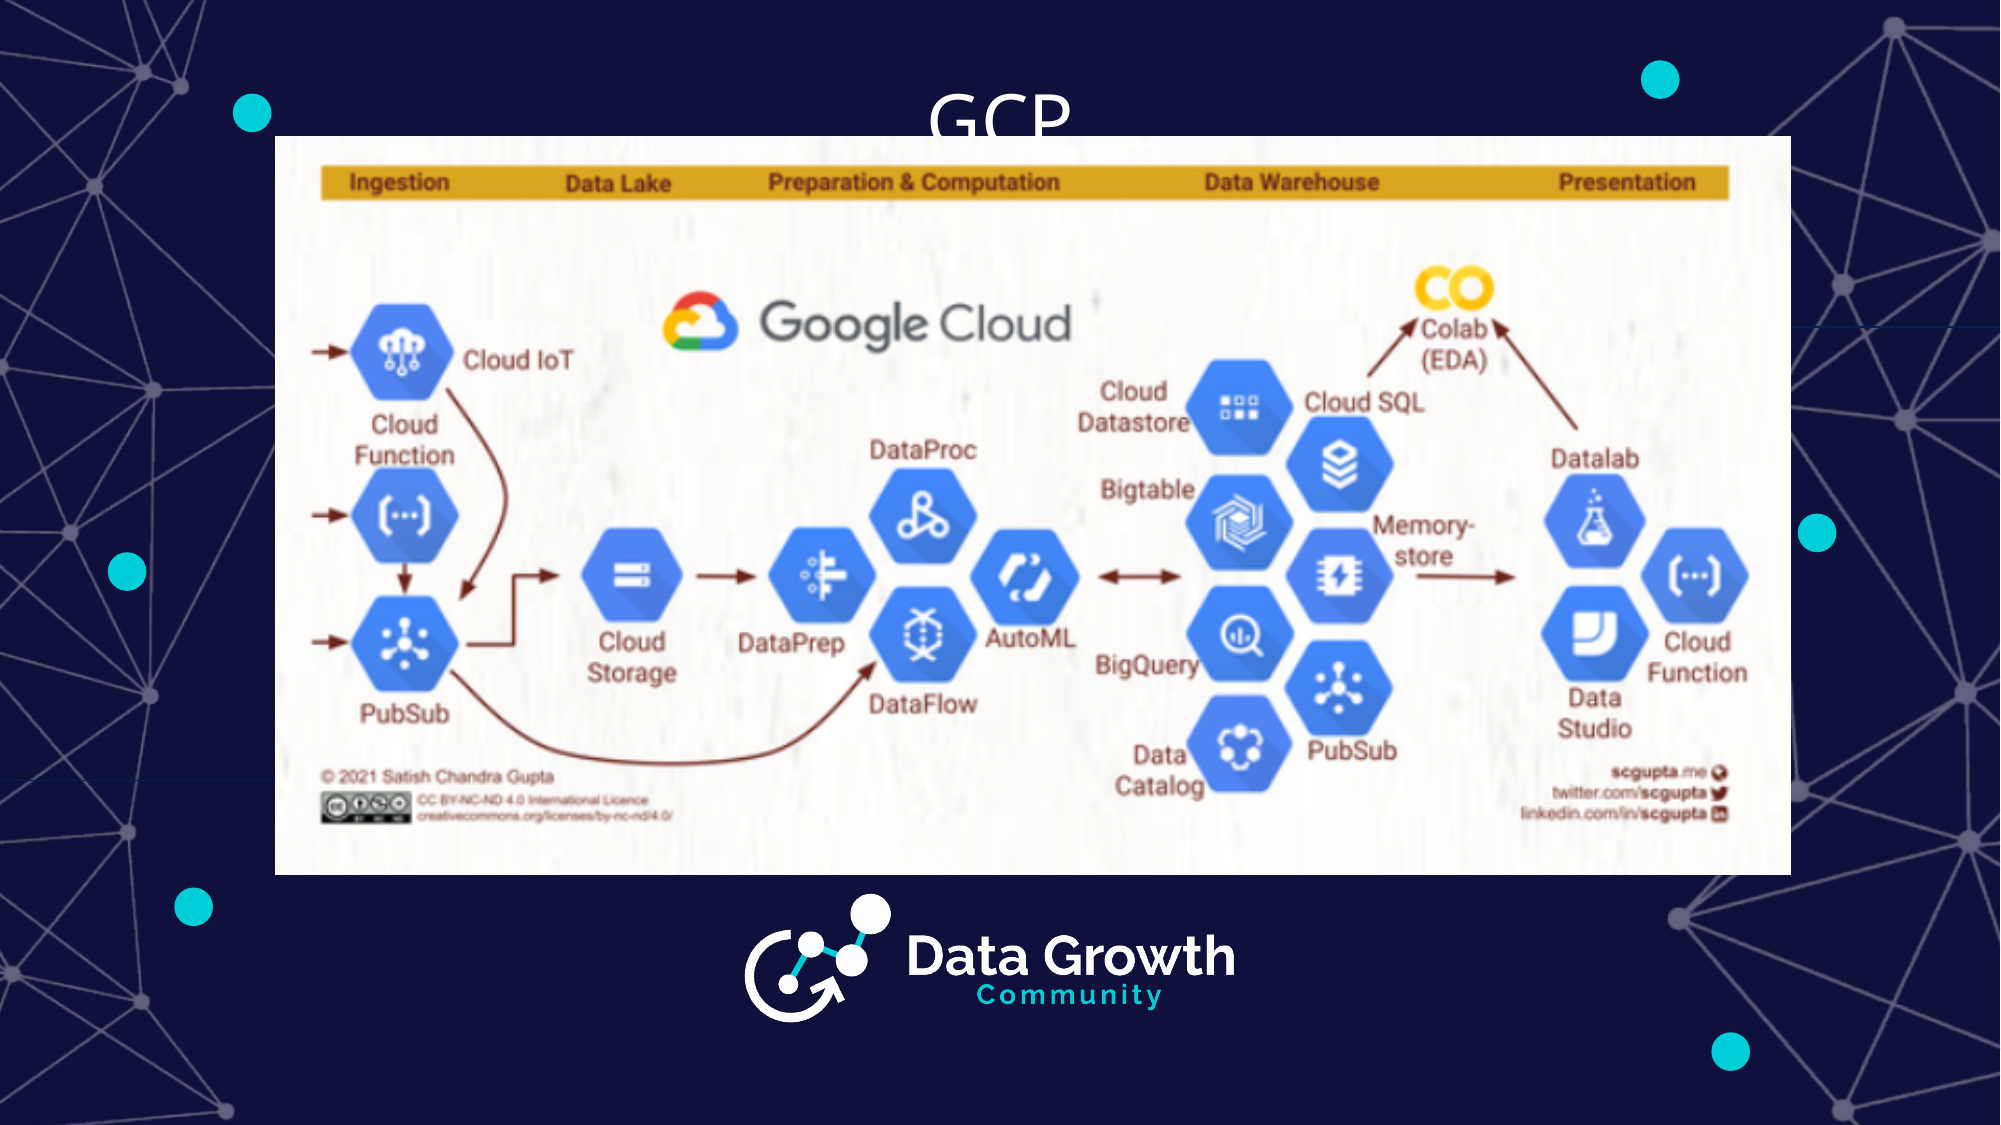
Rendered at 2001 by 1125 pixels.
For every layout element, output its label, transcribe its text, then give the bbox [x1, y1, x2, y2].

picture [275, 136, 1791, 1042]
title GCP [188, 73, 1813, 185]
